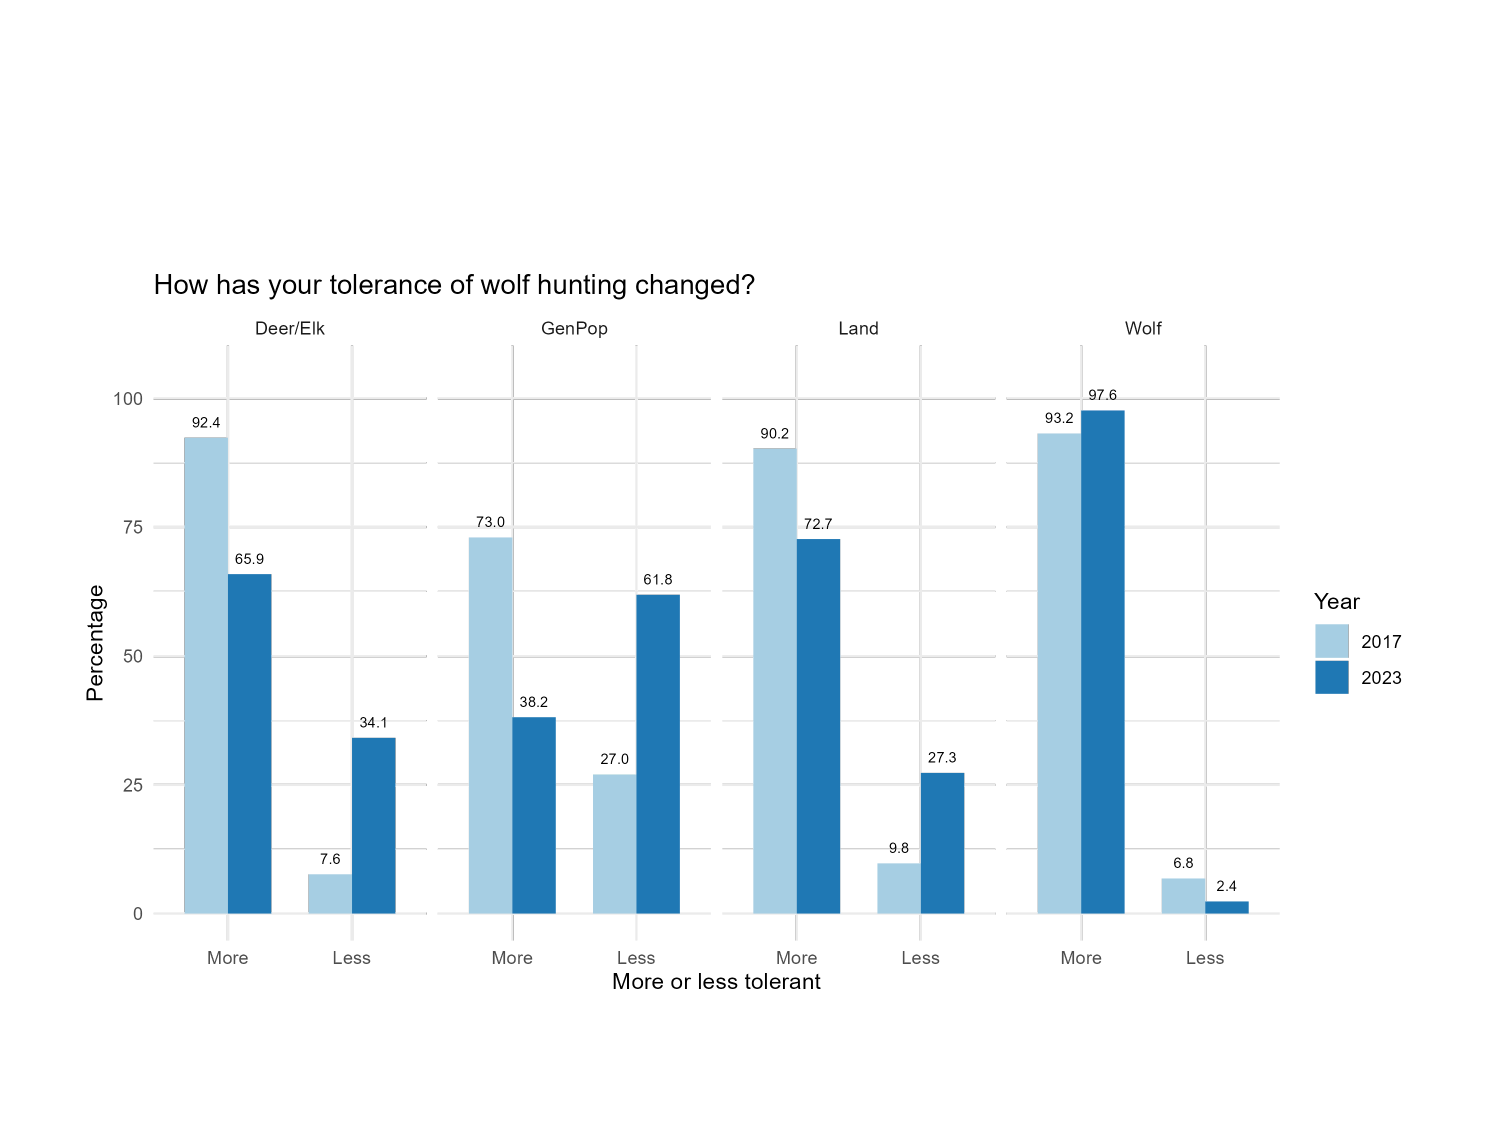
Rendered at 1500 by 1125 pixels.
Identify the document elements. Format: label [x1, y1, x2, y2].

list [74, 262, 1426, 1006]
